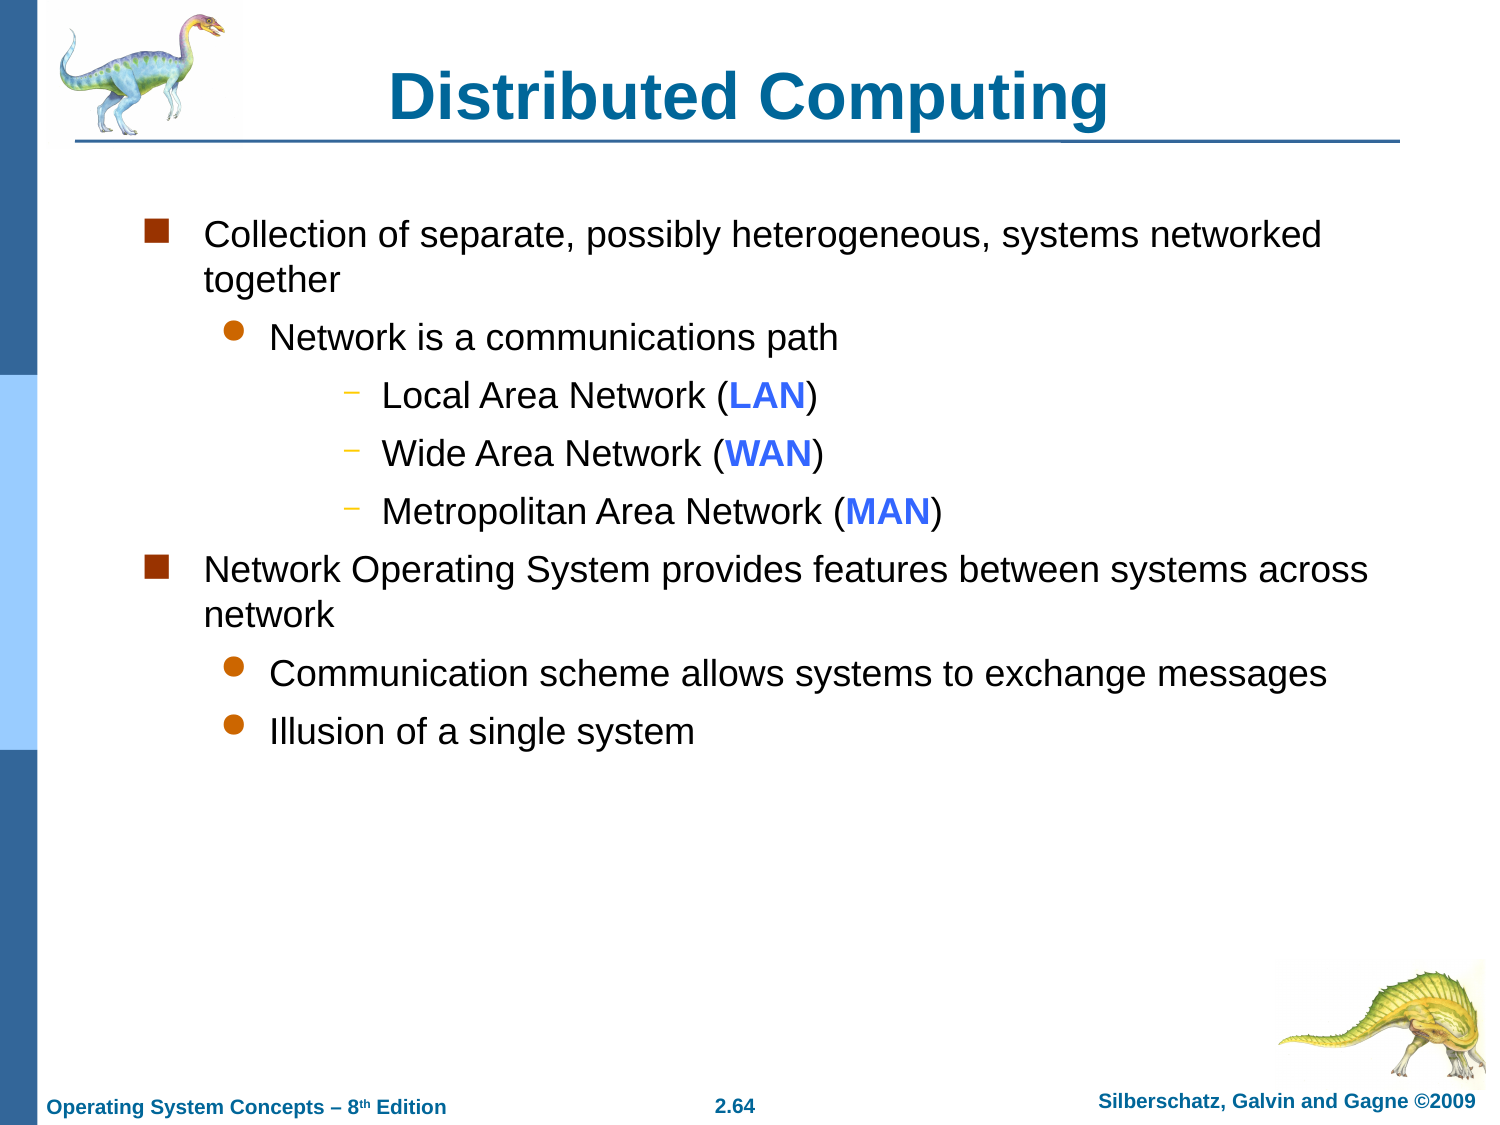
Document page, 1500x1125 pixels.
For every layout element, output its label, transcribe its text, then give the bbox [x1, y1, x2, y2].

list Collection of separate, possibly heterogeneous, systems networked together Network is a communications path Local Area Network (LAN) Wide Area Network (WAN) Metropolitan Area Network (MAN) Network Operating System provides features between systems across network Communication scheme allows systems to exchange messages Illusion of a single system [132, 202, 1483, 946]
title Distributed Computing [74, 45, 1426, 141]
picture [46, 0, 243, 149]
picture [1275, 959, 1486, 1090]
